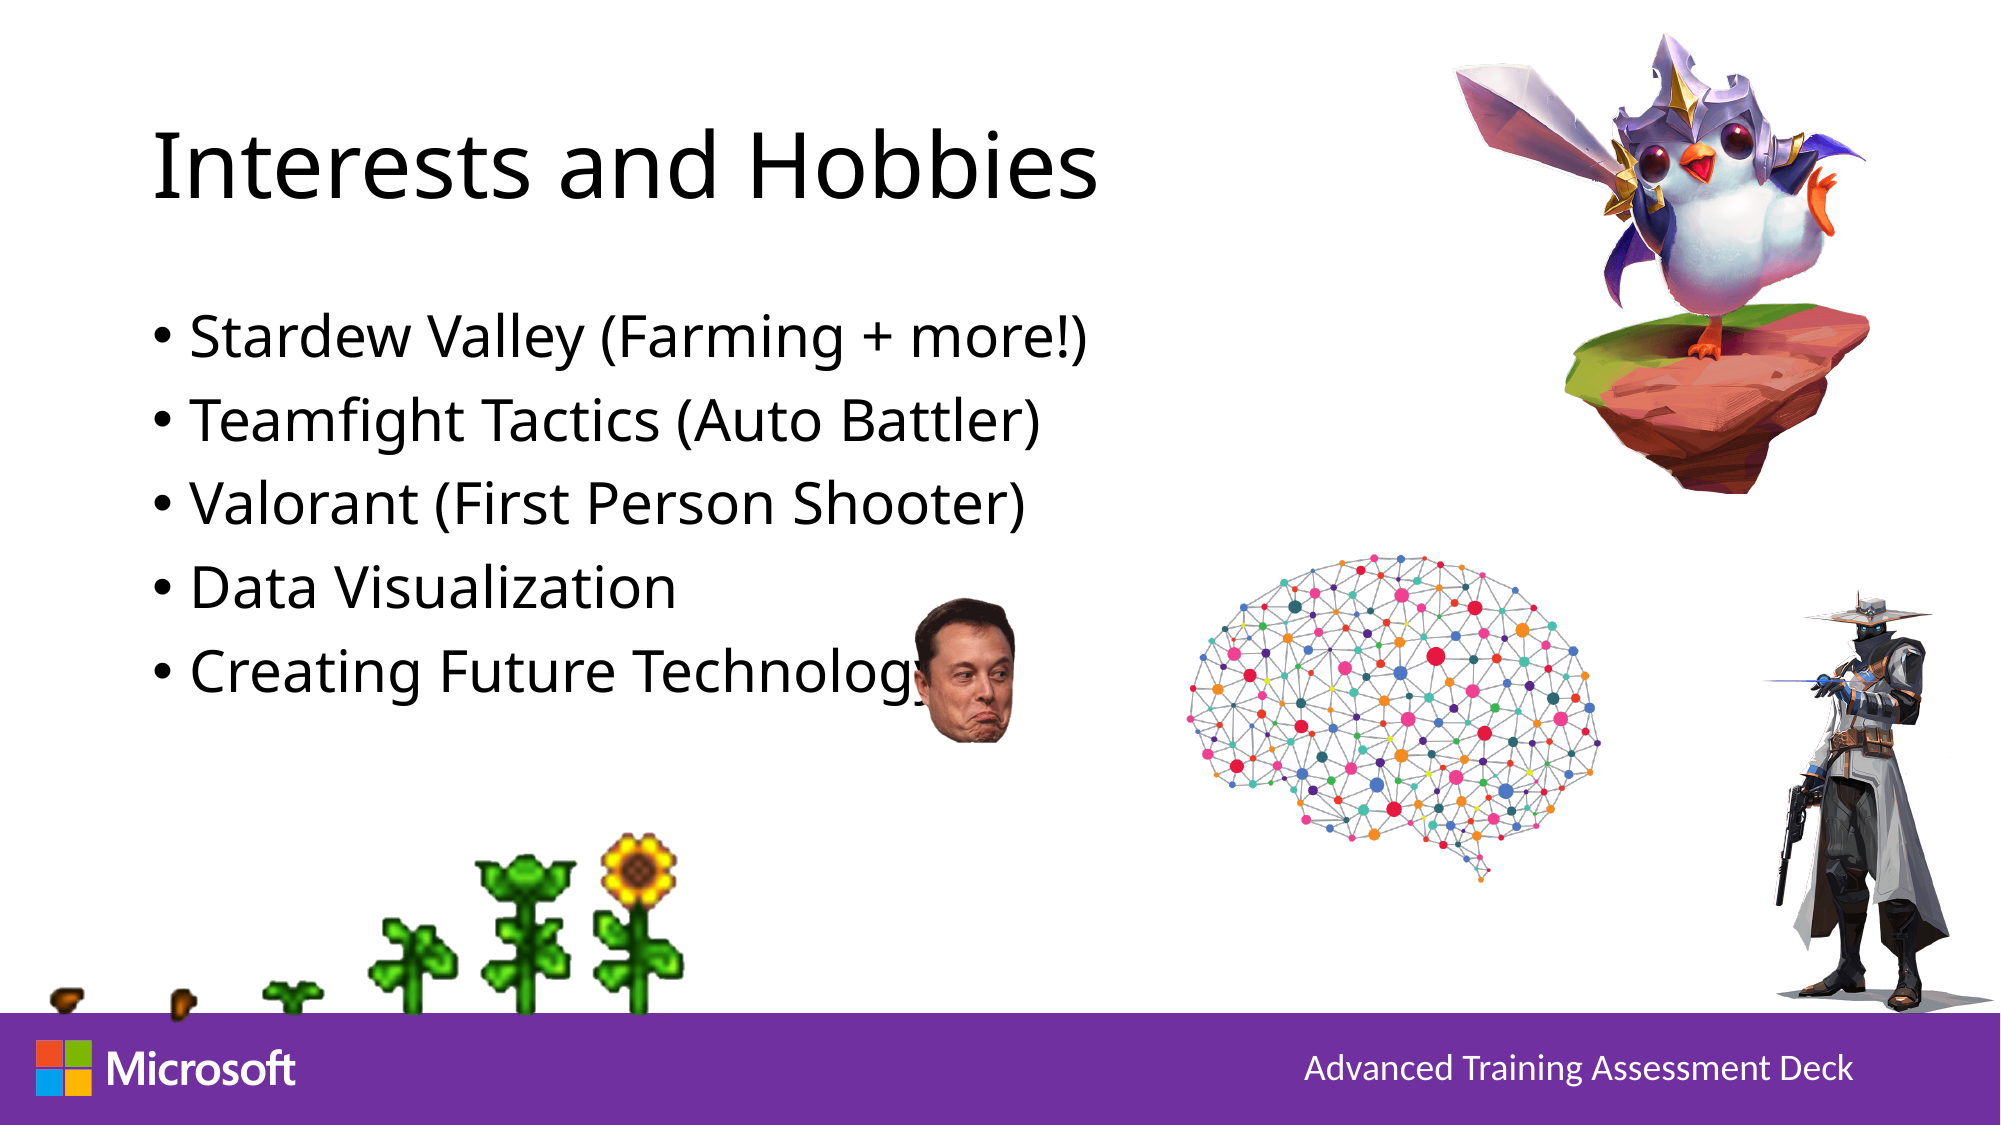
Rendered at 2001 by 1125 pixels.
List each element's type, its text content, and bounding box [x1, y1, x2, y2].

picture [816, 589, 1113, 760]
picture [0, 794, 689, 1125]
picture [1169, 520, 1618, 906]
picture [1452, 32, 1870, 494]
picture [1731, 589, 2000, 1014]
list Stardew Valley (Farming + more!) Teamfight Tactics (Auto Battler) Valorant (First Person Shooter) Data Visualization Creating Future Technology [137, 299, 1863, 1014]
title Interests and Hobbies [137, 59, 1452, 278]
